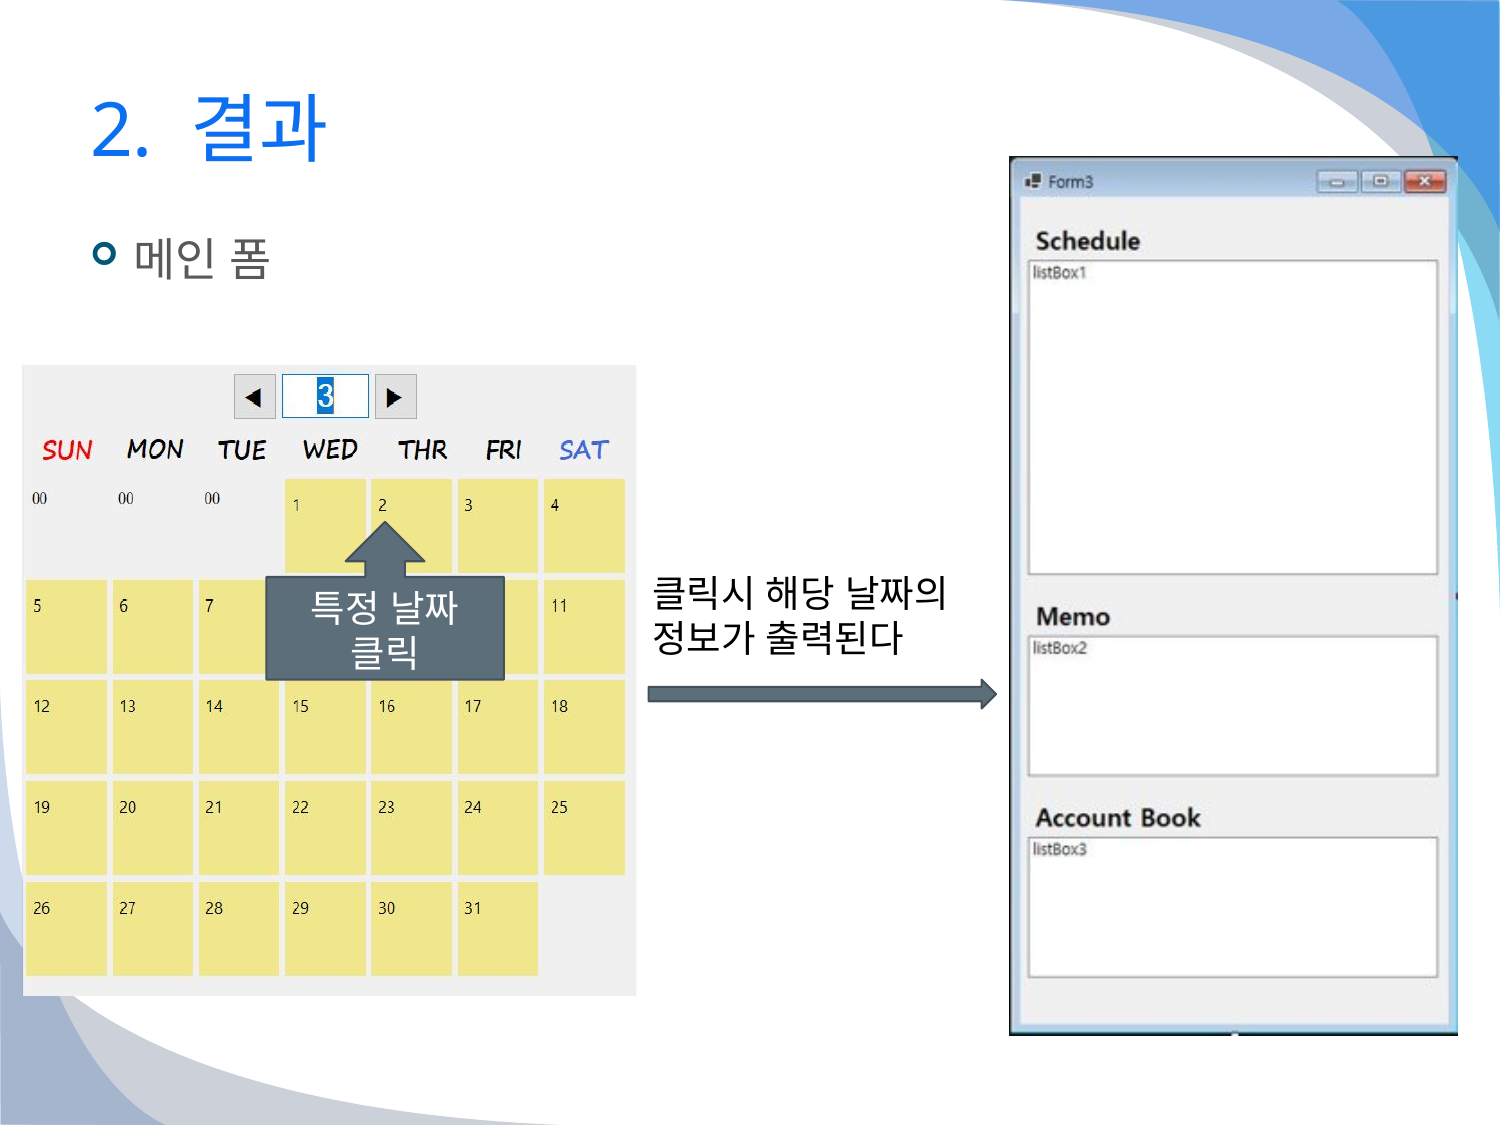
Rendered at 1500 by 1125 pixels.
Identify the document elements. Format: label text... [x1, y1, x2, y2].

picture [21, 363, 638, 997]
text_box [647, 678, 997, 710]
text_box 클릭시 해당 날짜의 정보가 출력된다 [638, 562, 1008, 668]
text_box 메인 폼 [74, 222, 1008, 306]
title 2. 결과 [75, 50, 1425, 202]
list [1008, 155, 1459, 1037]
